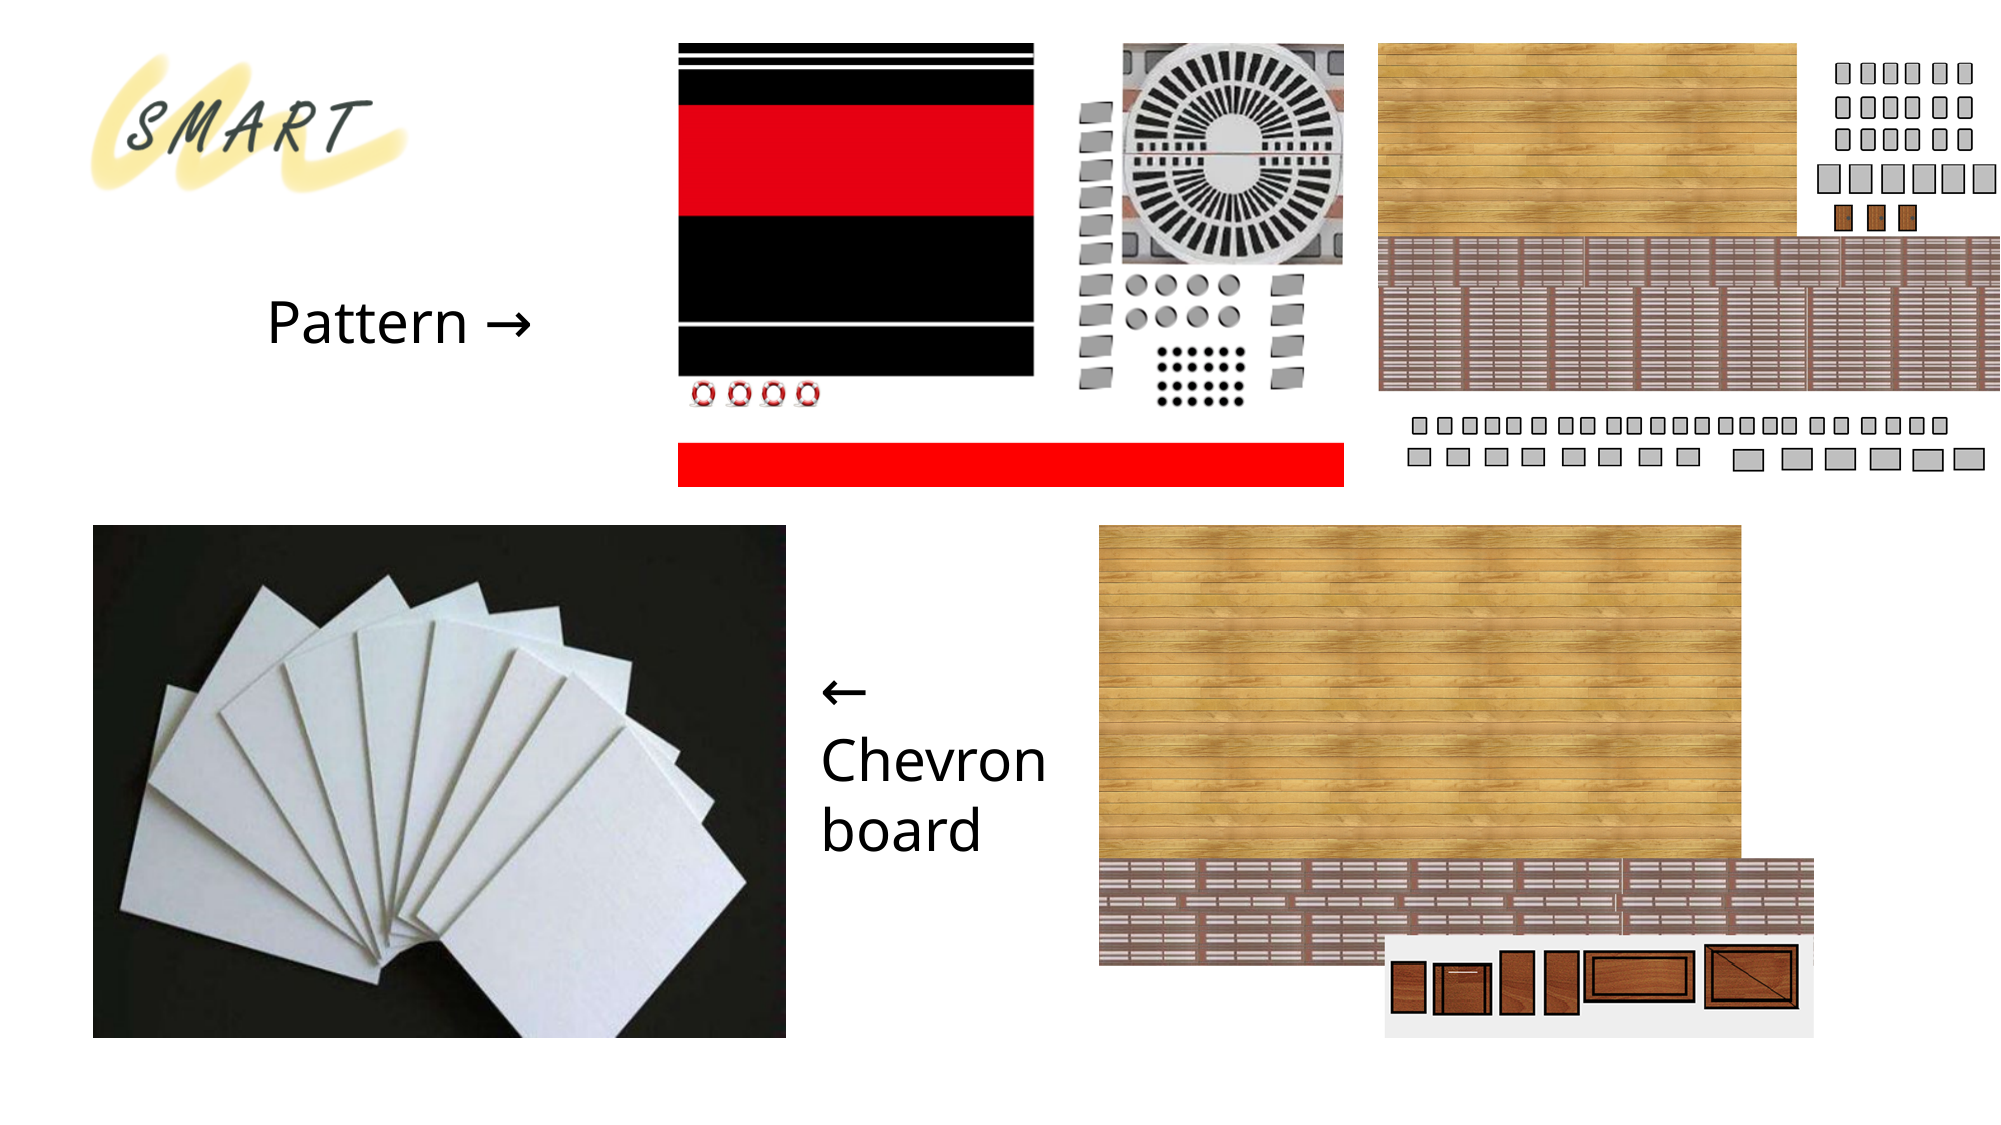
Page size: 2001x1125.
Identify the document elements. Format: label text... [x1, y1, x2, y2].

text_box Pattern → [251, 278, 558, 364]
picture [1378, 43, 2000, 487]
picture [0, 0, 485, 260]
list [1099, 525, 1814, 1038]
picture [678, 43, 1344, 487]
text_box ← Chevron board [805, 645, 1080, 870]
picture [93, 525, 786, 1038]
